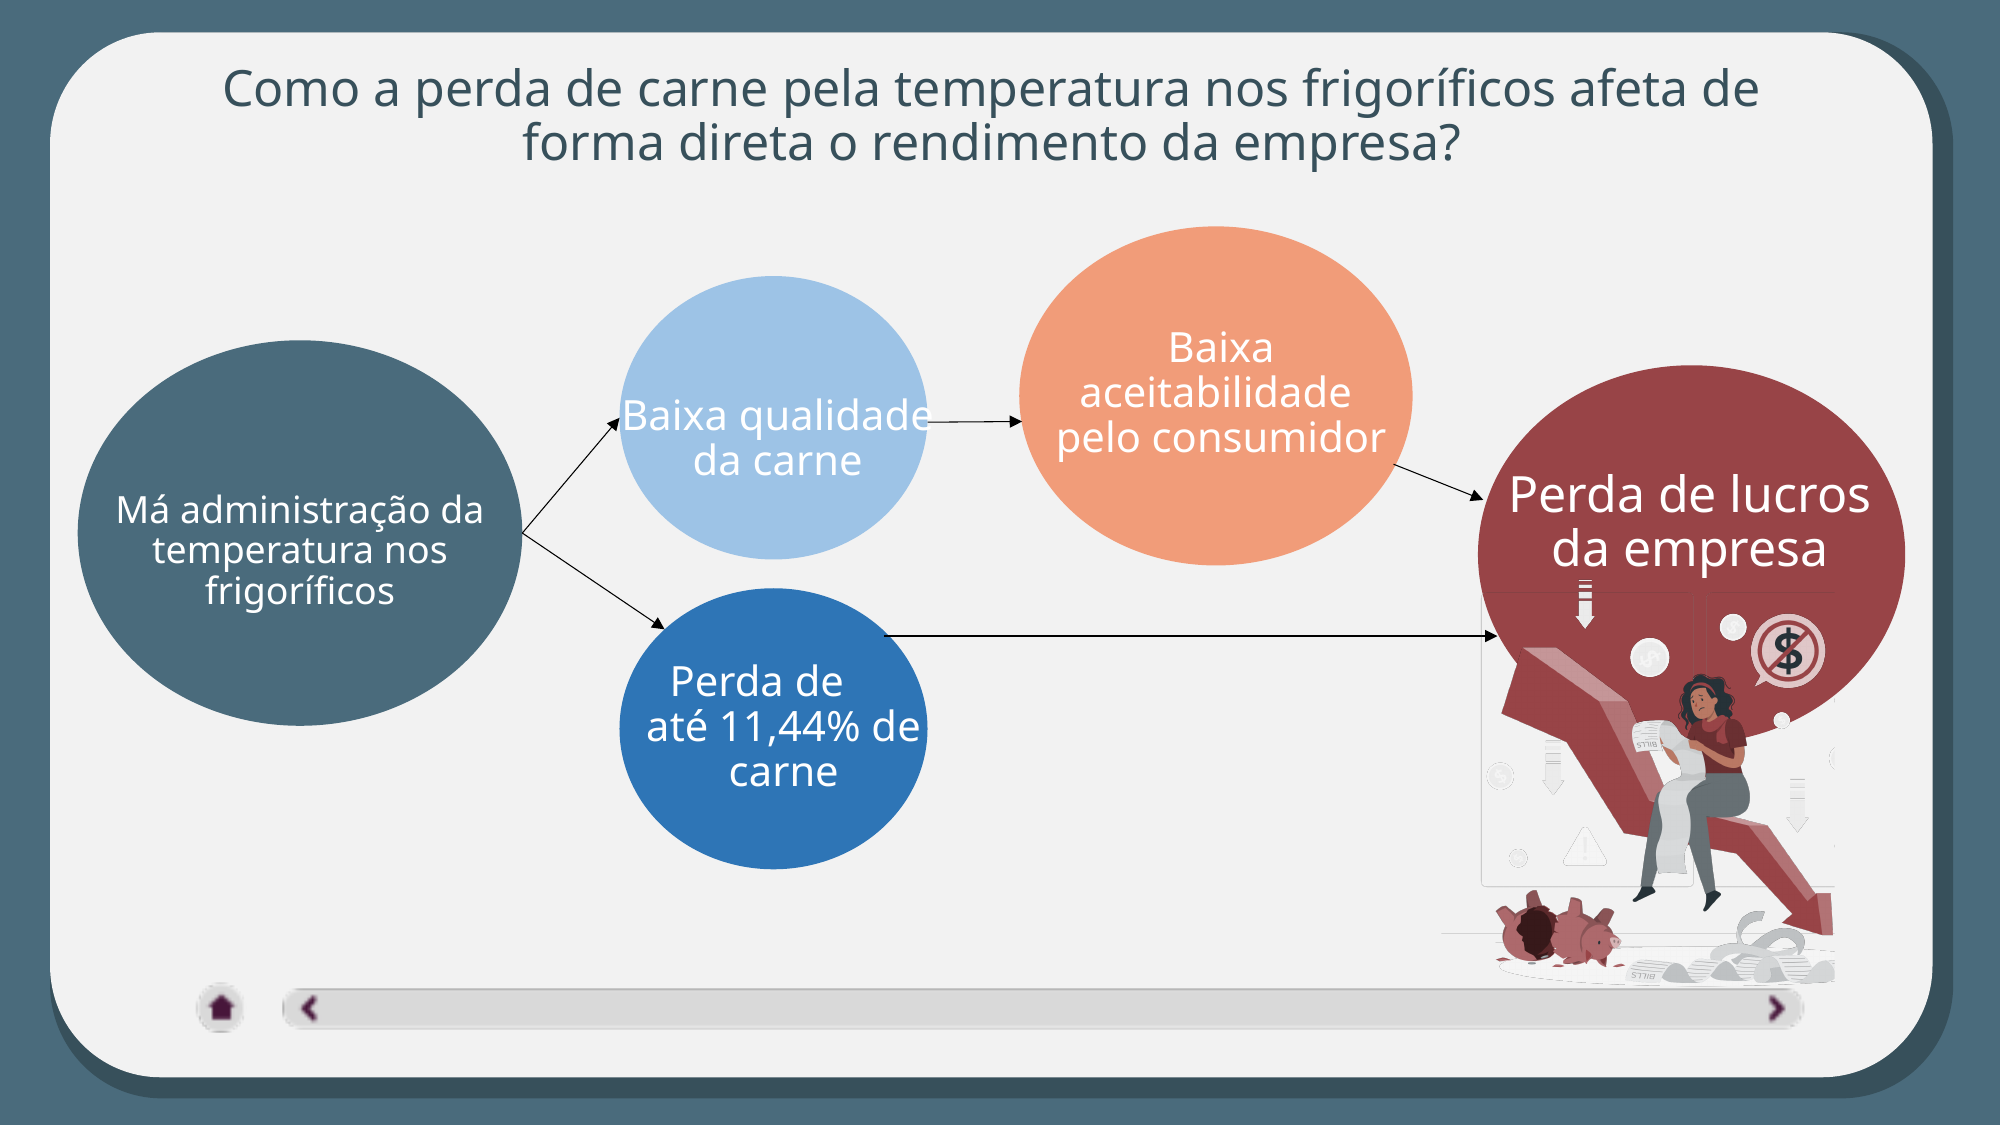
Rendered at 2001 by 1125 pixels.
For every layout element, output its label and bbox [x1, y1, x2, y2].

text_box [522, 417, 620, 532]
text_box [522, 532, 665, 630]
text_box [1393, 464, 1484, 500]
text_box [0, 0, 2000, 1125]
picture [1441, 535, 1835, 1056]
